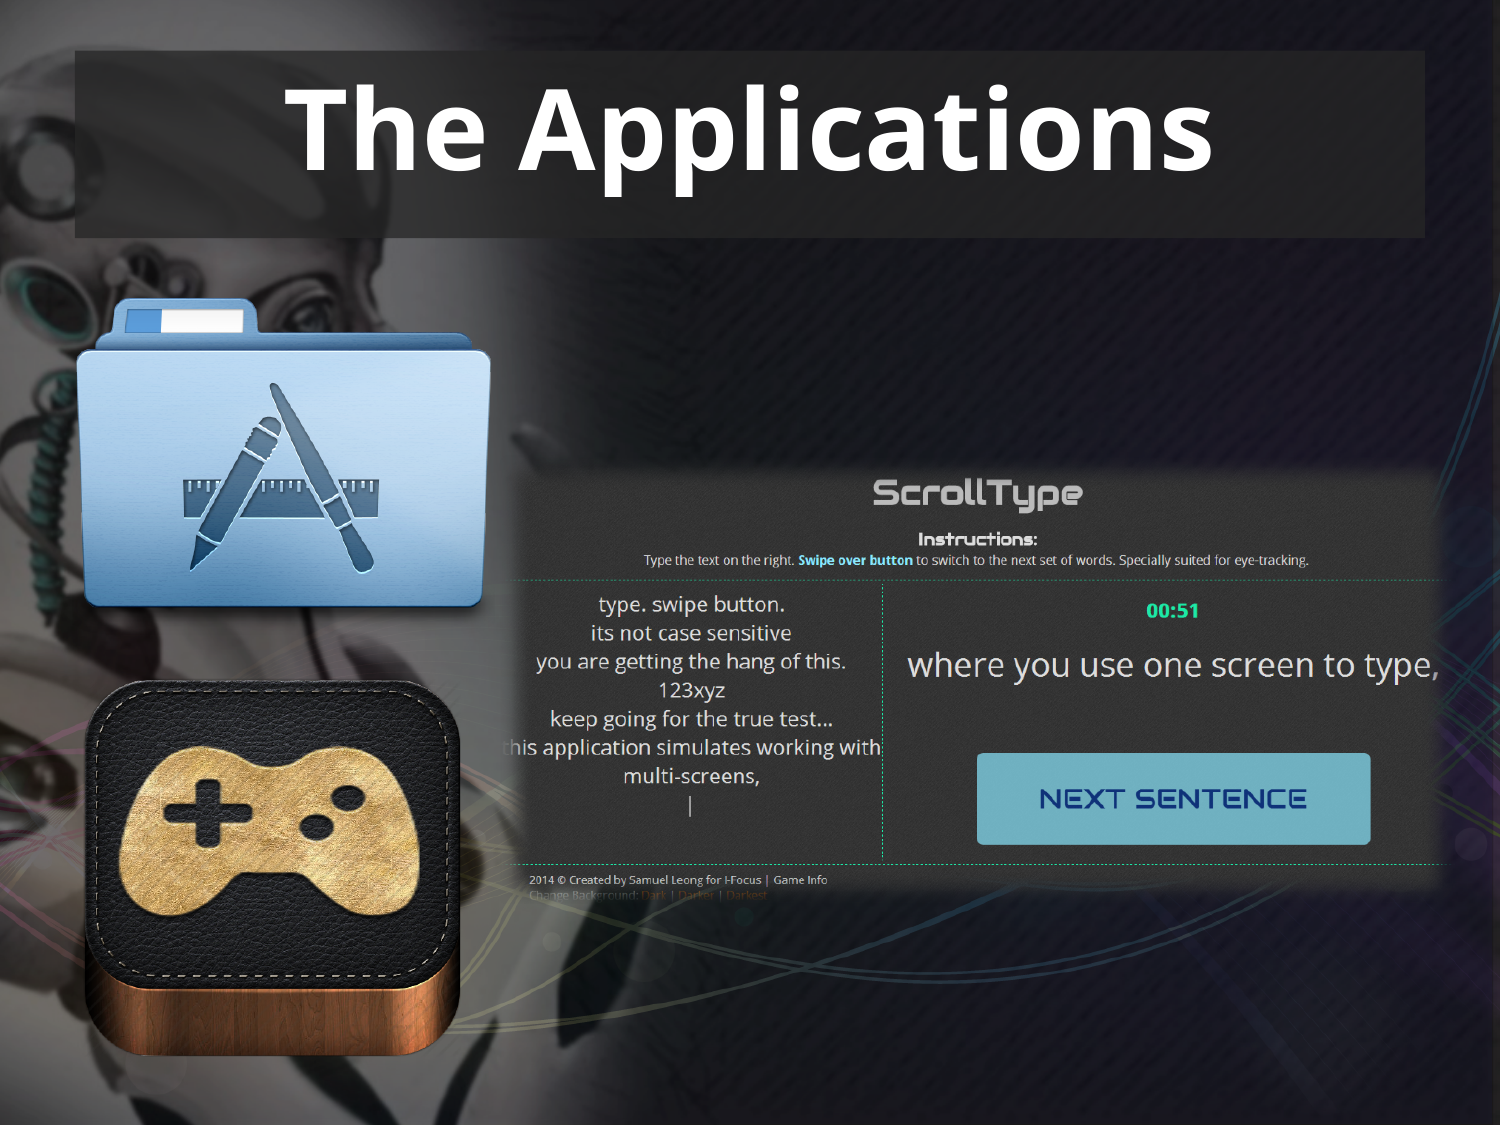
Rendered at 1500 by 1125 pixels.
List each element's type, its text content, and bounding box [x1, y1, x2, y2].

picture [0, 0, 1500, 1125]
text_box The Applications [74, 50, 1425, 239]
